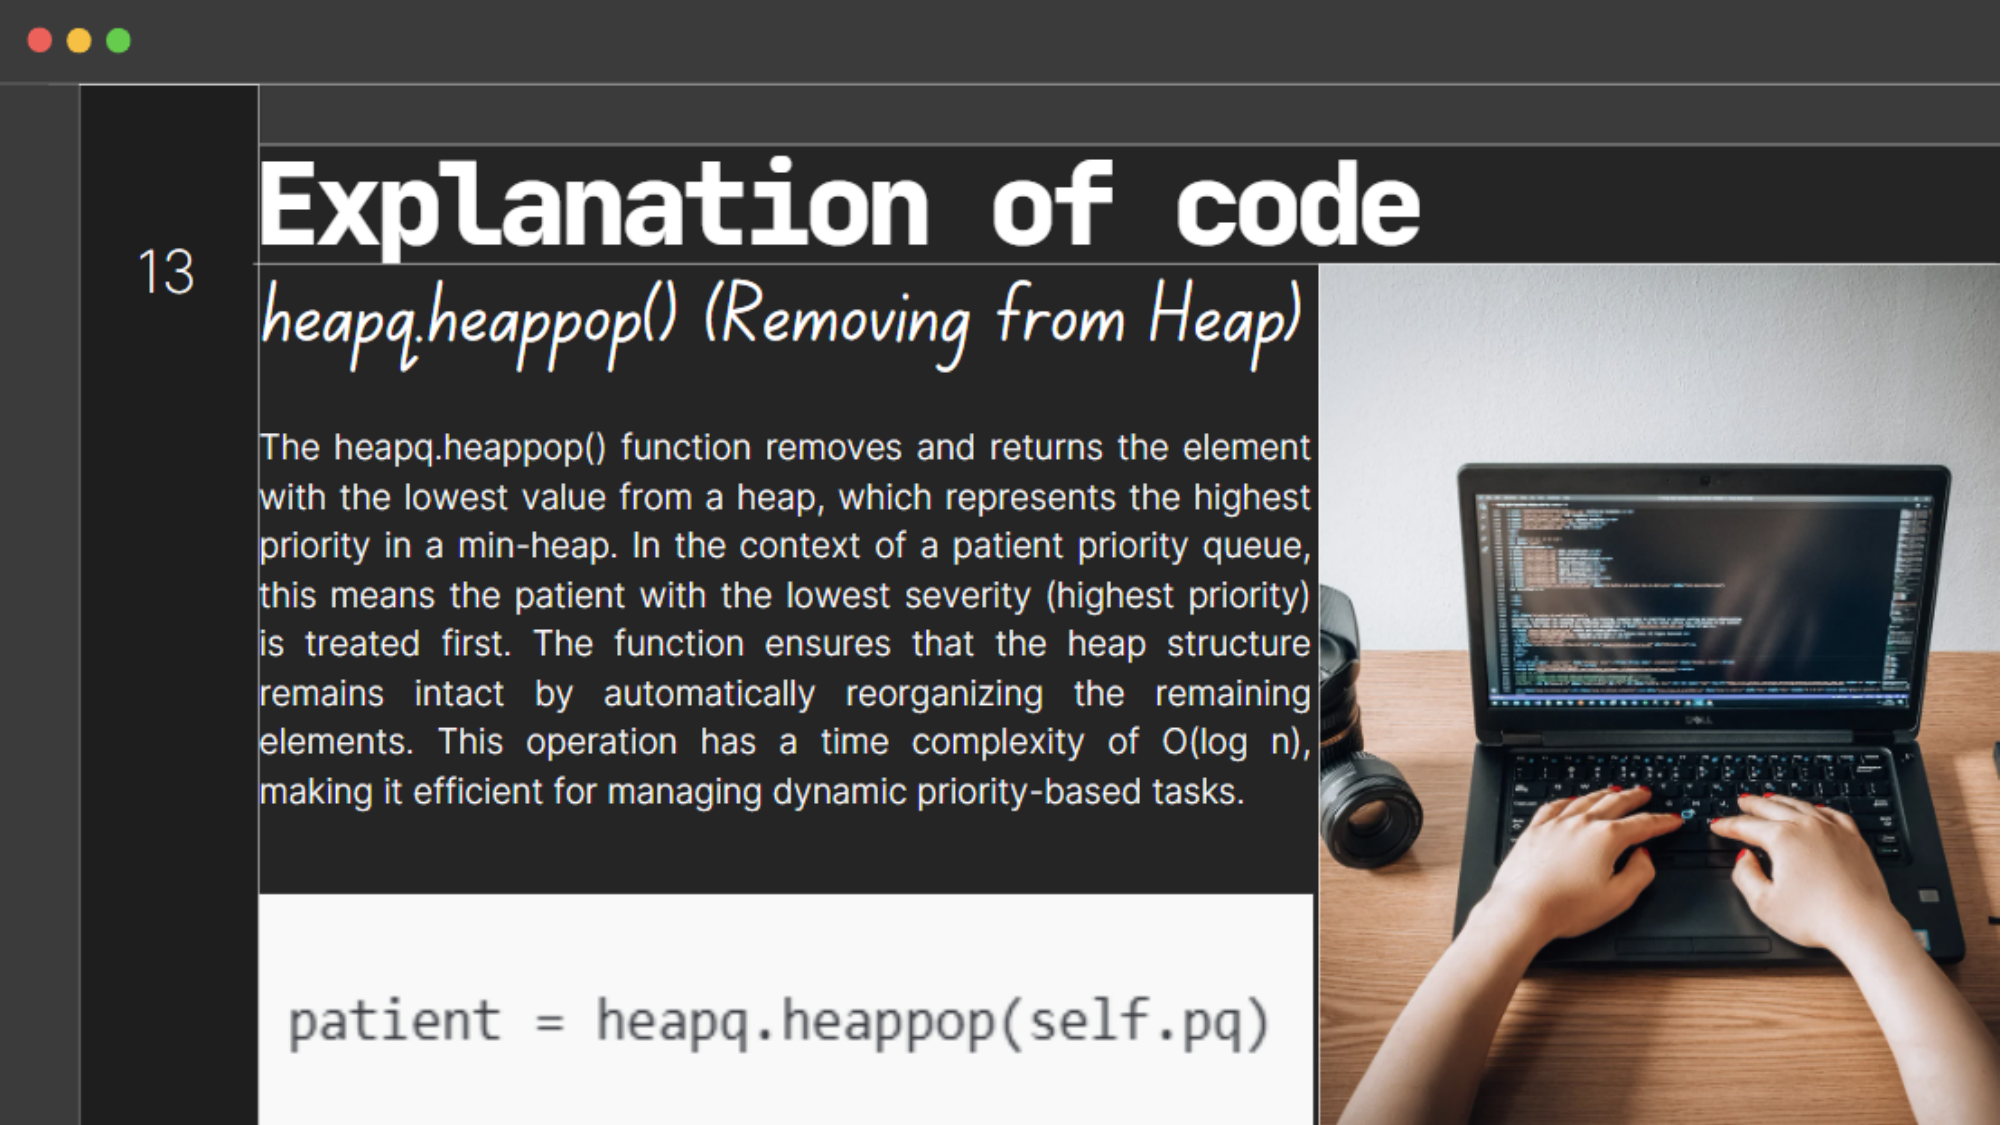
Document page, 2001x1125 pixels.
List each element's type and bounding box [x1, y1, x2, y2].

list [0, 0, 2000, 1125]
